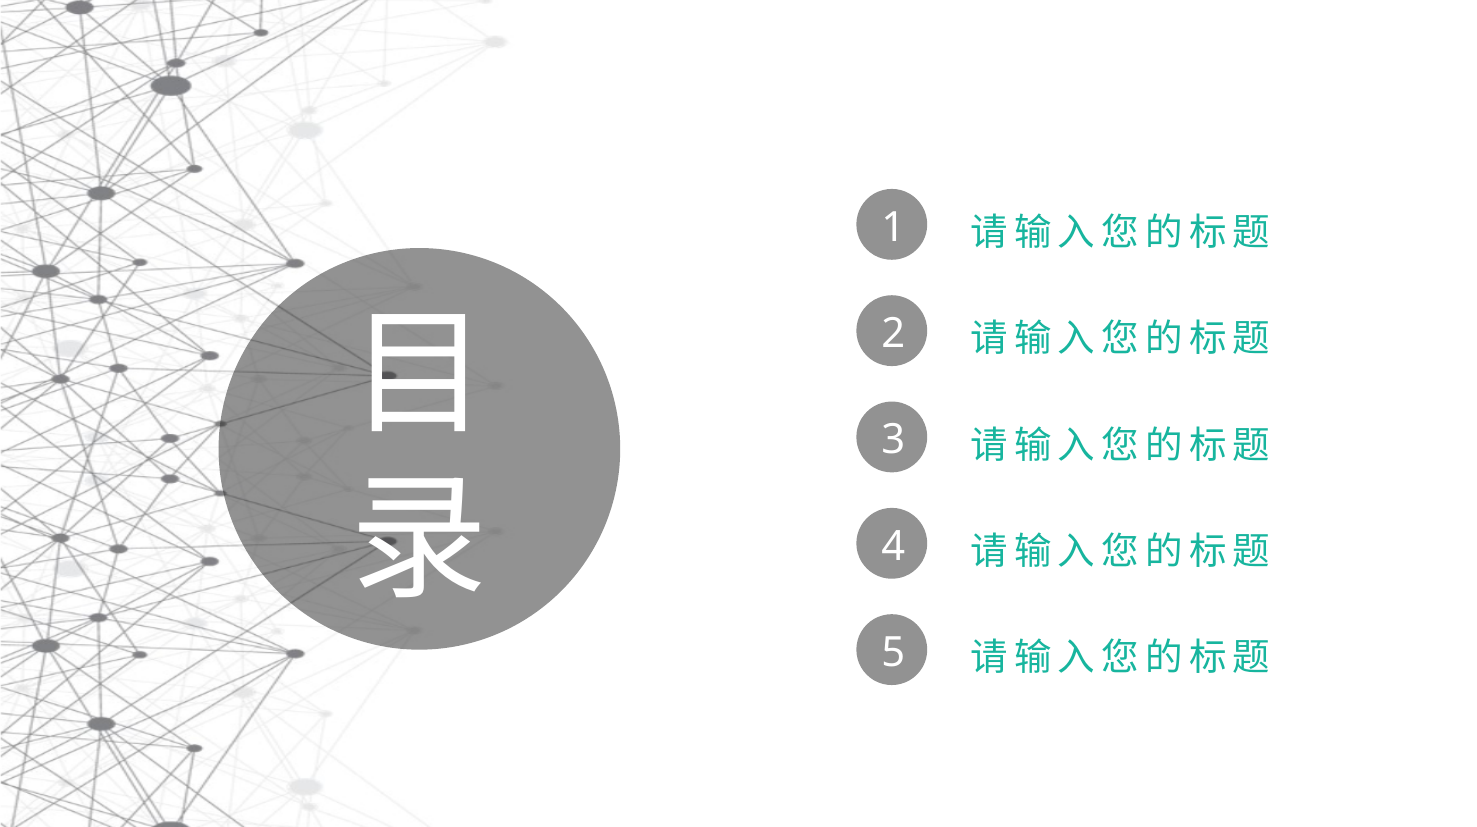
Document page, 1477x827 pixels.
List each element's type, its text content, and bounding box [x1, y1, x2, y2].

text_box 请输入您的标题 [1138, 519, 1286, 580]
text_box 请输入您的标题 [1138, 307, 1286, 367]
text_box 请输入您的标题 [1138, 200, 1286, 261]
text_box 请输入您的标题 [1138, 625, 1286, 686]
text_box 请输入您的标题 [1138, 413, 1286, 474]
picture [2, 0, 1217, 827]
